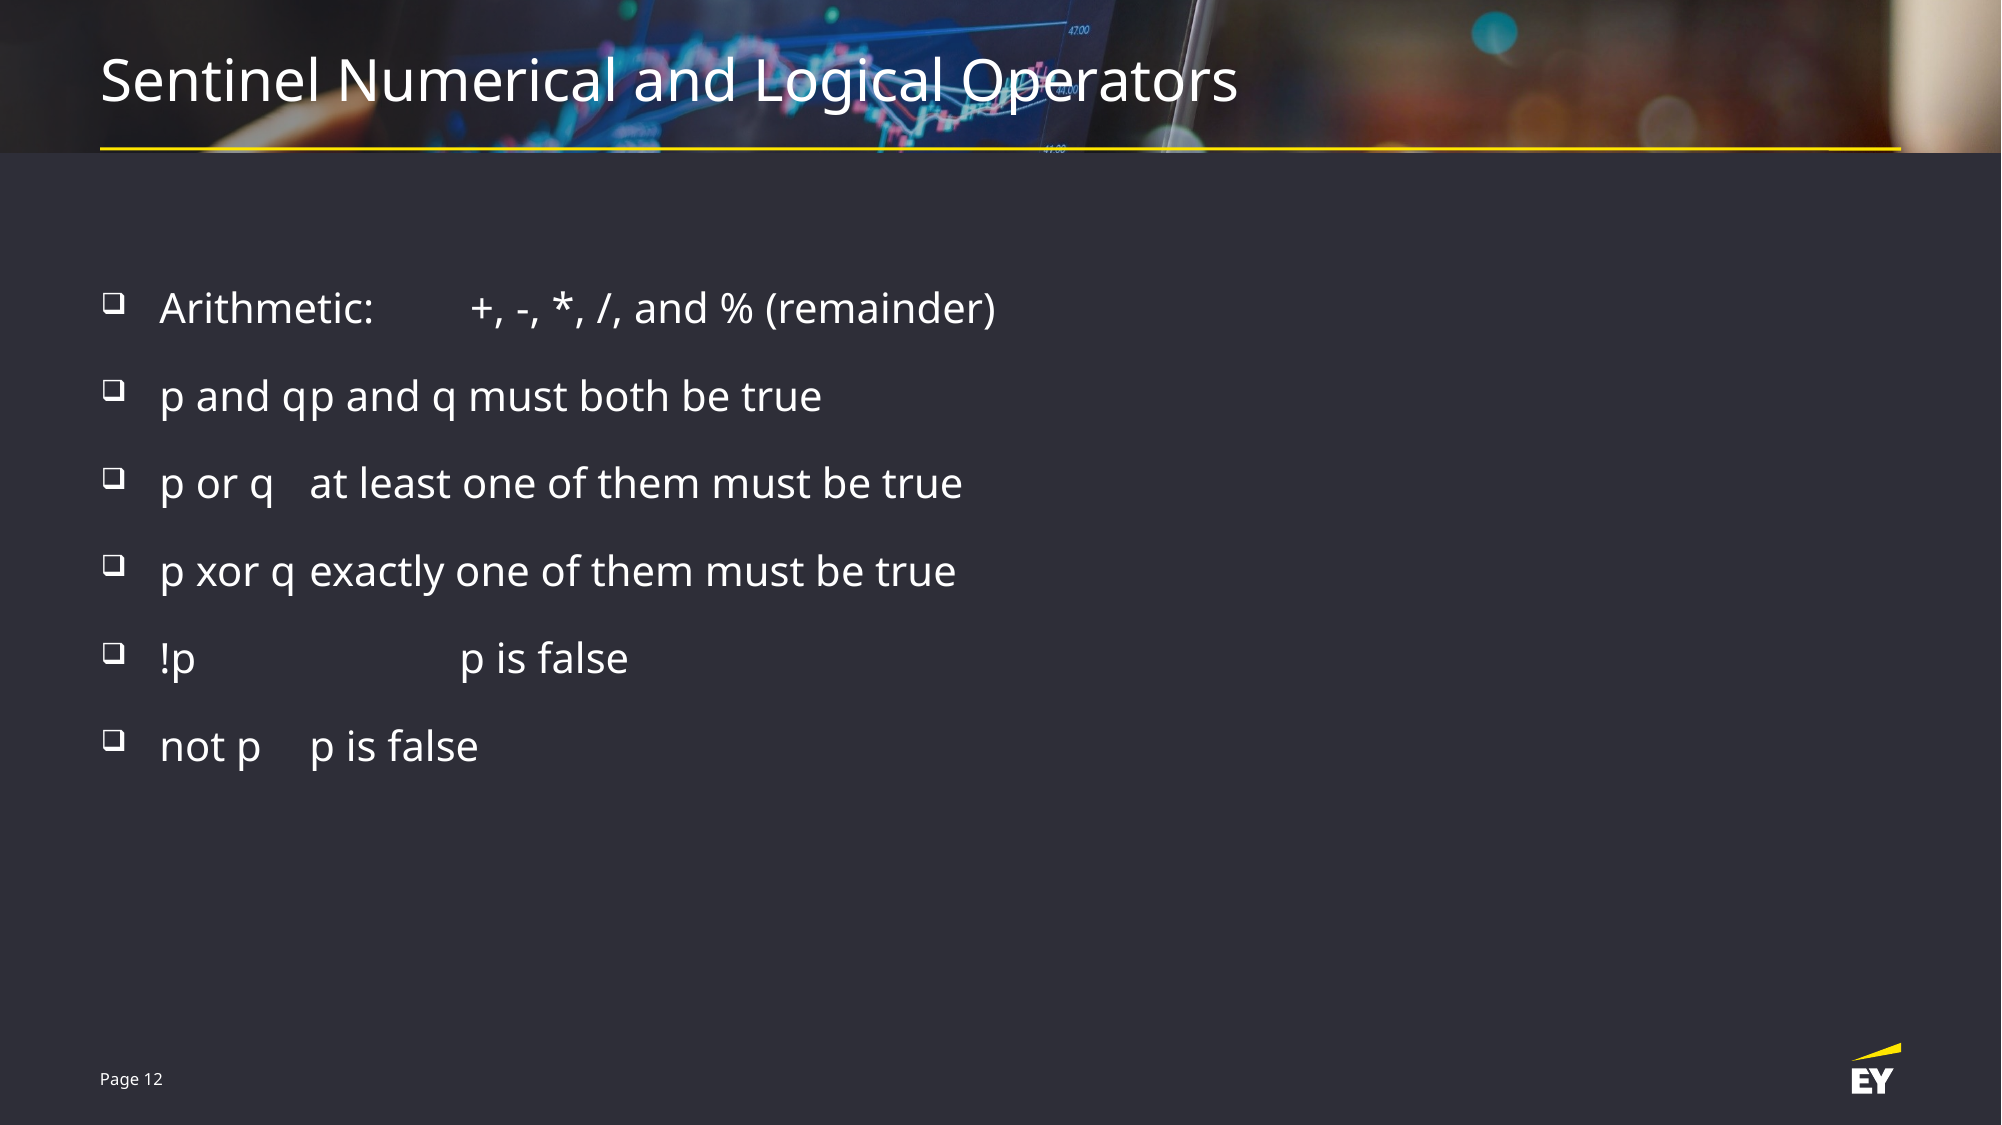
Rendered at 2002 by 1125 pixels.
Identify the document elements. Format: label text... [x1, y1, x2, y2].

text_box Arithmetic: +, -, *, /, and % (remainder) p and q p and q must both be true p or q at least one of them must be true p xor q exactly one of them must be true !p p is false not p p is false [100, 251, 1134, 770]
picture [841, 0, 2001, 153]
text_box [100, 188, 1902, 435]
title Sentinel Numerical and Logical Operators [100, 53, 1902, 151]
